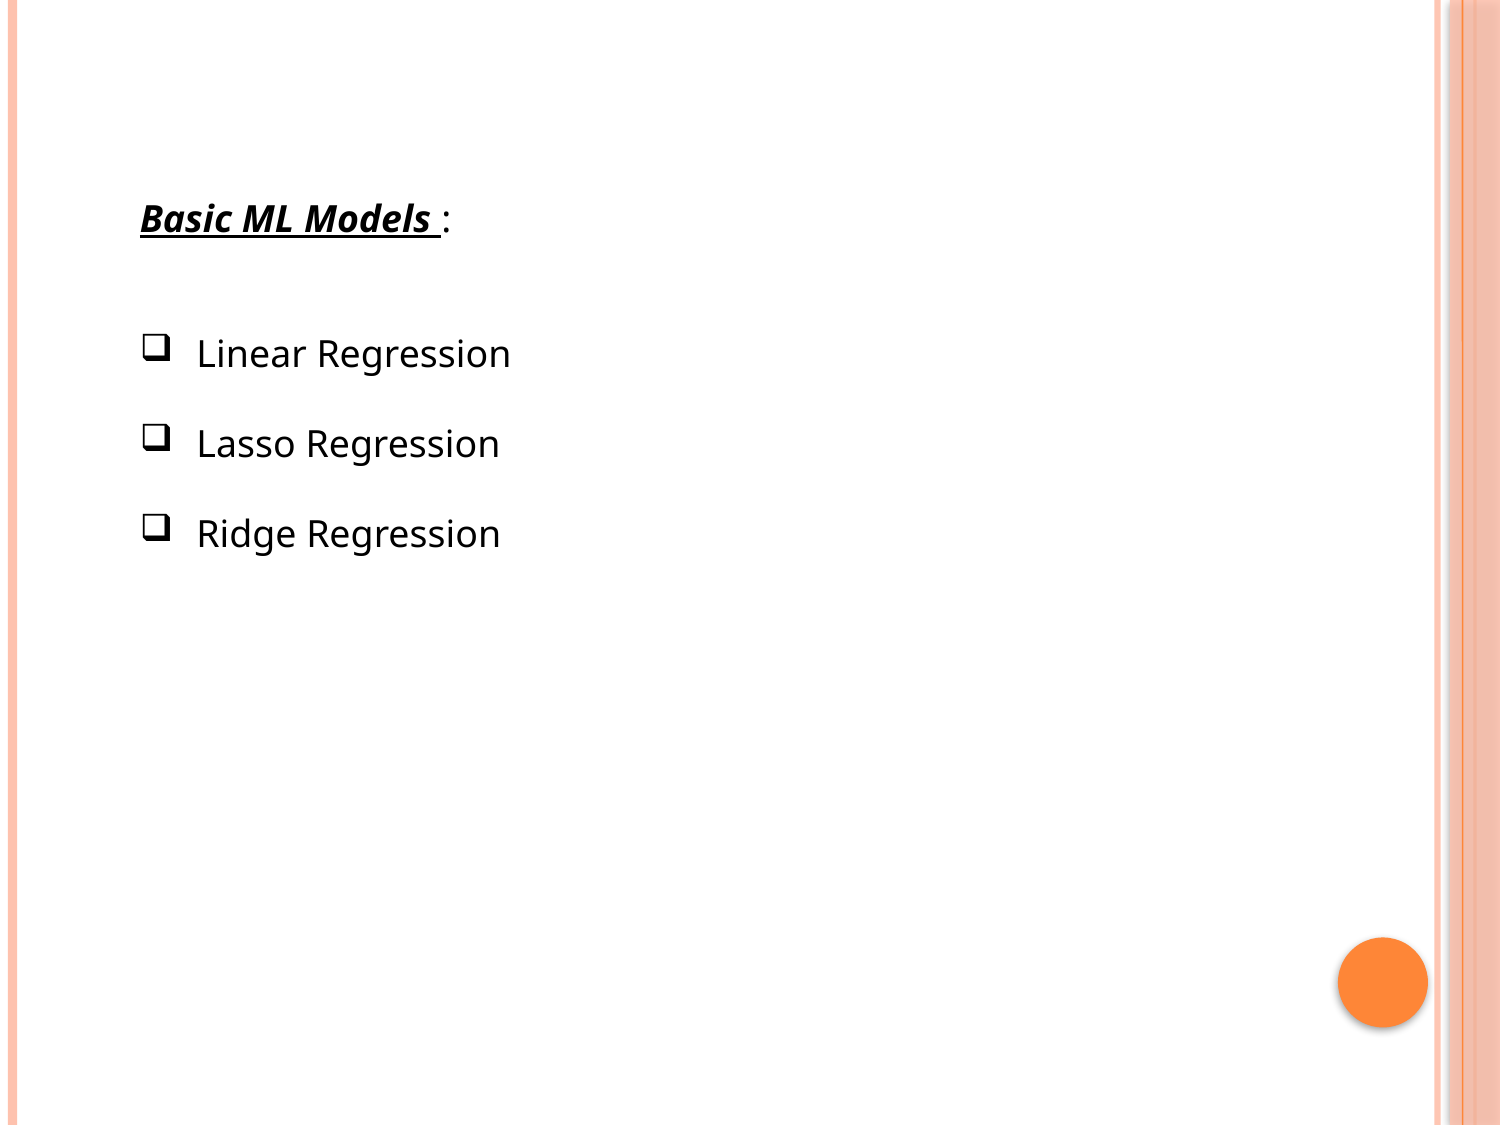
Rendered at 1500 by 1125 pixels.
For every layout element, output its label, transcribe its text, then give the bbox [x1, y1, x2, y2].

text_box Basic ML Models : Linear Regression Lasso Regression Ridge Regression [125, 187, 1050, 608]
